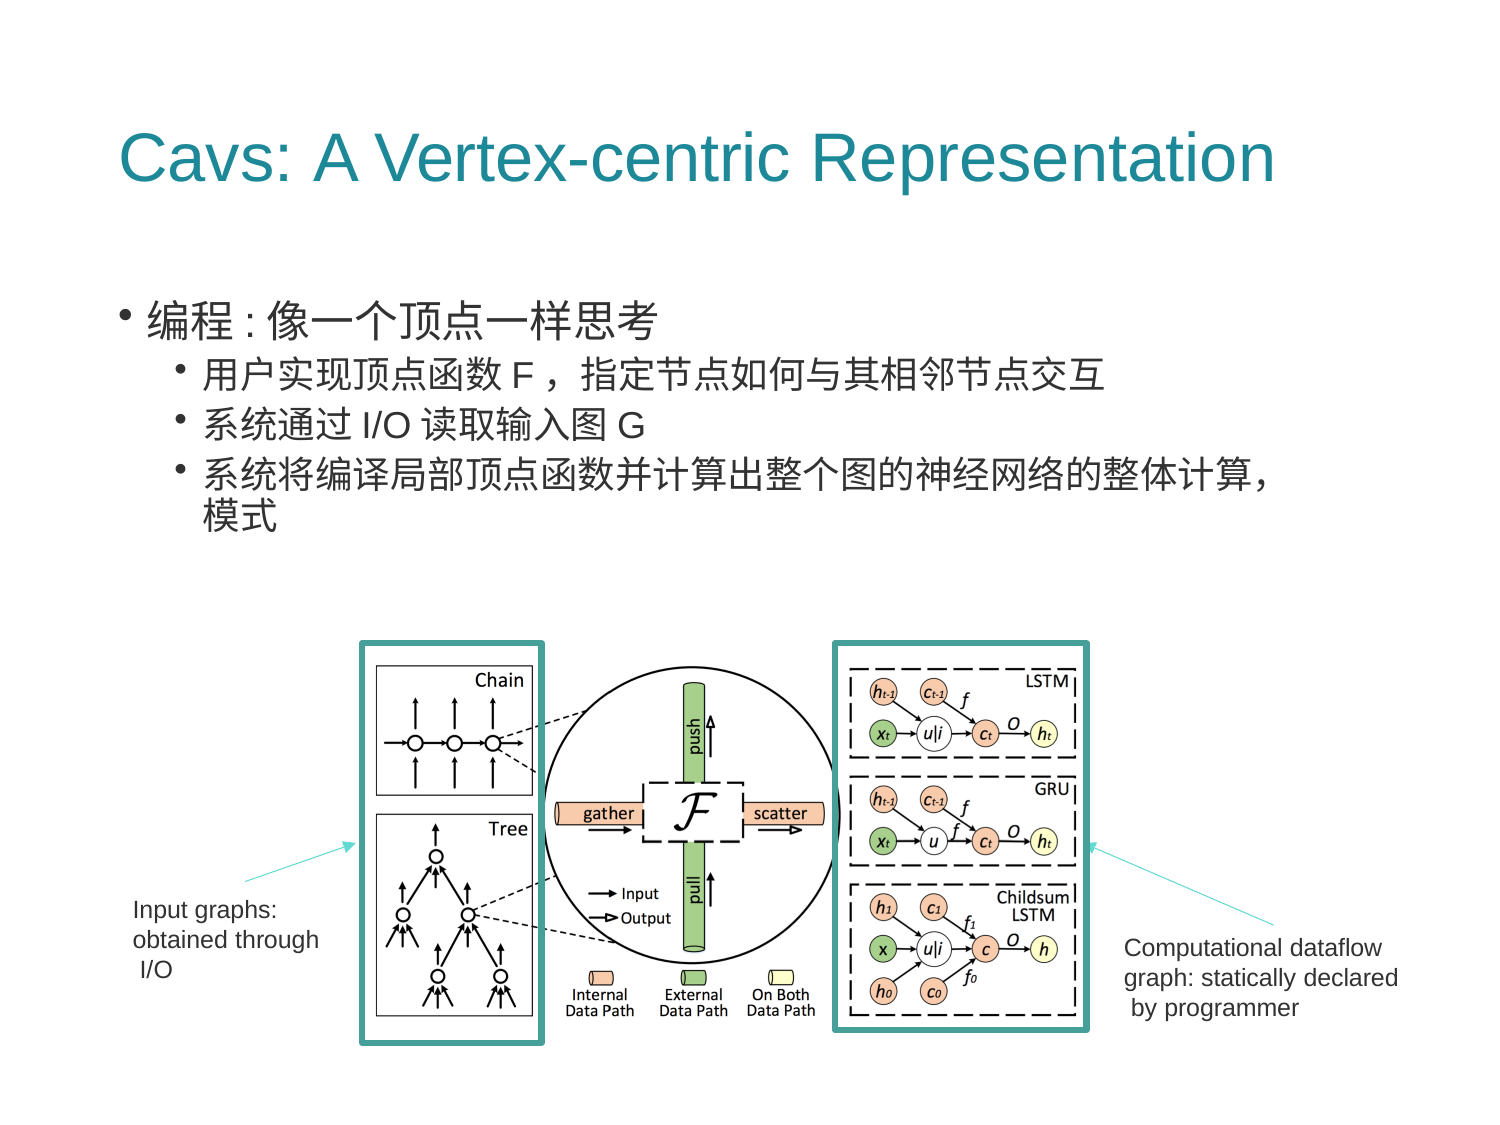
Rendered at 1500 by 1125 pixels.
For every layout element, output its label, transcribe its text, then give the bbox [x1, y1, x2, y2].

text_box [245, 841, 356, 882]
title Cavs: A Vertex-centric Representation [116, 109, 1279, 286]
text_box [542, 665, 835, 1017]
text_box [362, 643, 542, 1043]
text_box [1087, 842, 1274, 926]
text_box Input graphs: obtained through I/O [130, 891, 322, 984]
text_box 编程:像一个顶点一样思考 用户实现顶点函数F，指定节点如何与其相邻节点交互 系统通过I/O读取输入图G 系统将编译局部顶点函数并计算出整个图的神经网络的整体计算，模式 [116, 286, 1318, 537]
text_box [835, 643, 1087, 1030]
text_box Computational dataflow graph: statically declared by programmer [1121, 929, 1402, 1022]
